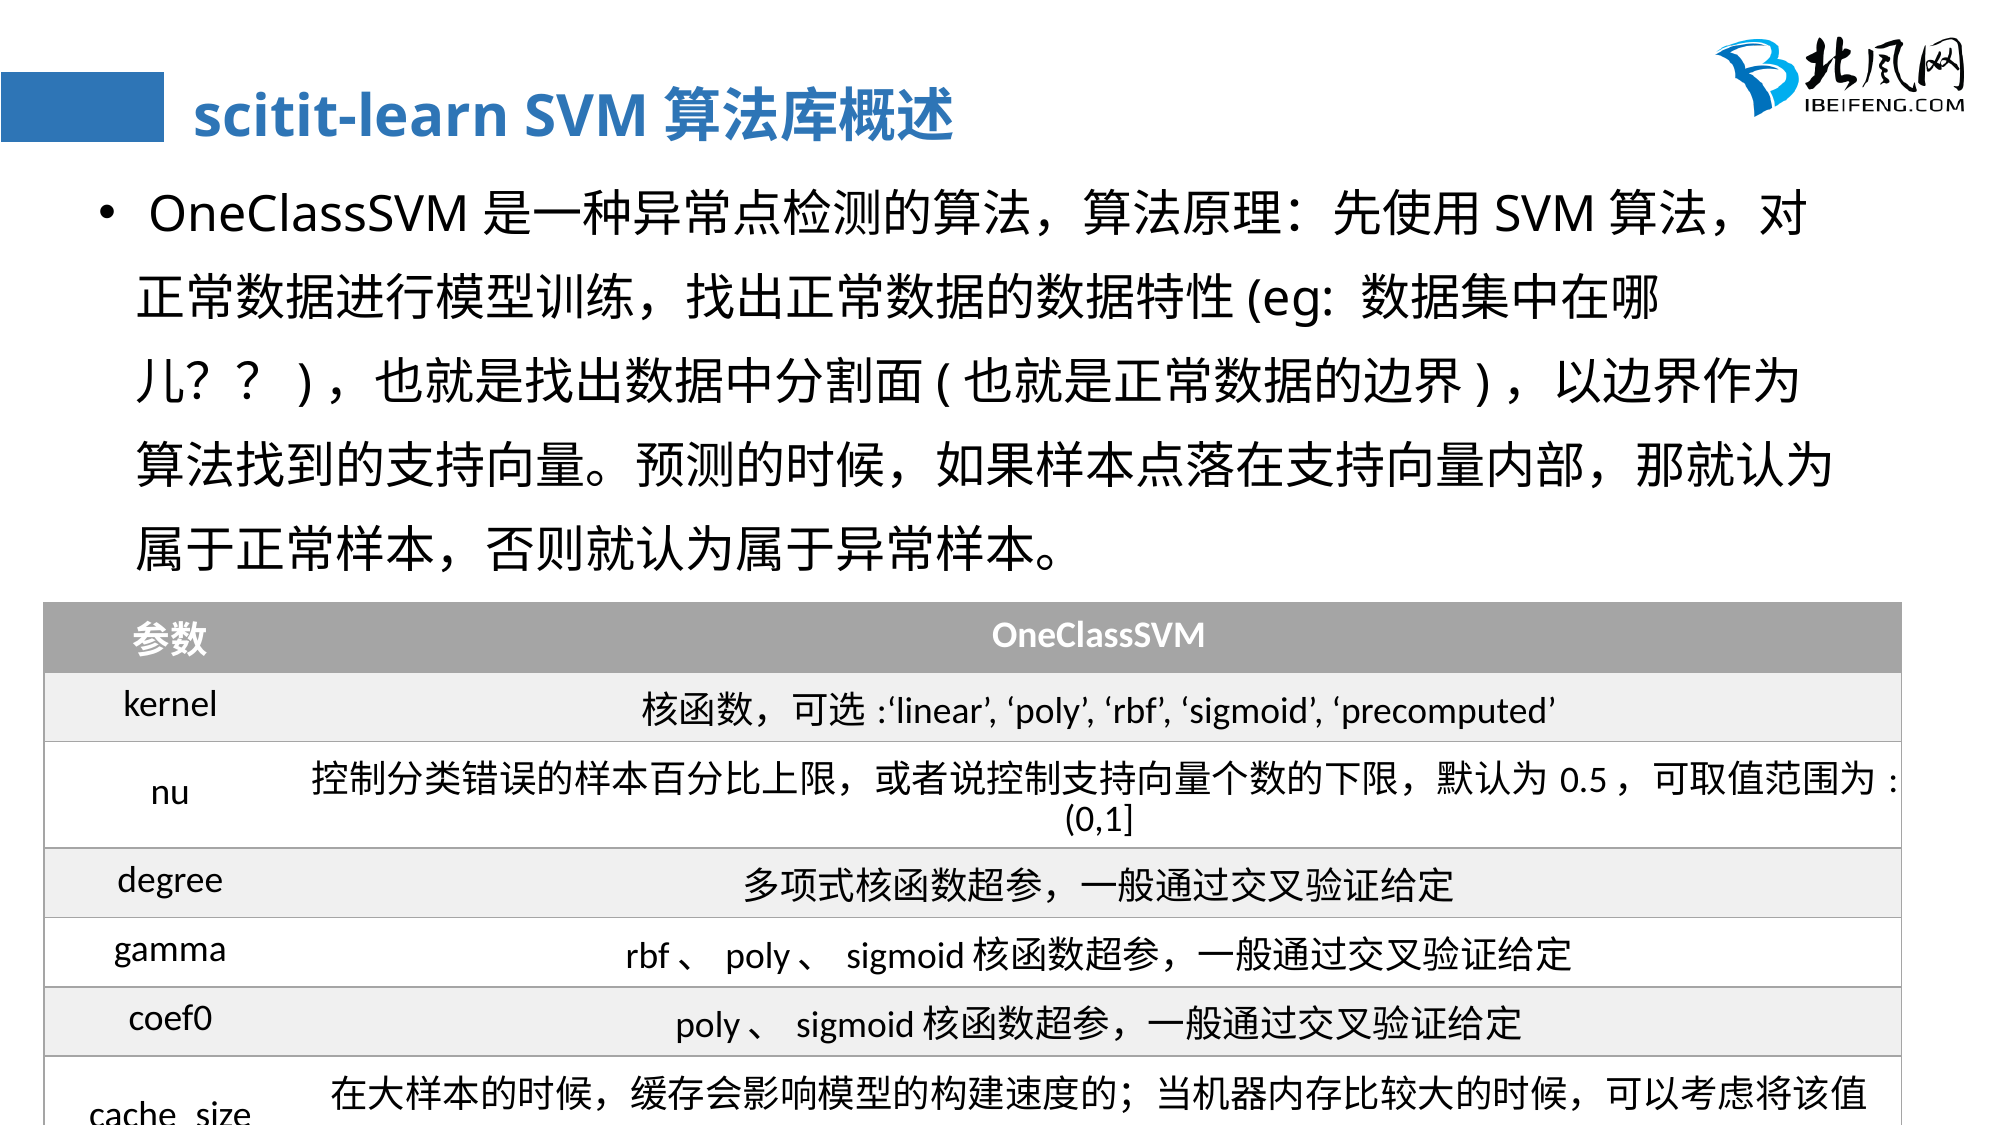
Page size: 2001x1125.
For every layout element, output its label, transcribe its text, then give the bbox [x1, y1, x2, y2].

table_cell 多项式核函数超参，一般通过交叉验证给定 [297, 849, 1901, 917]
table_cell gamma [45, 918, 297, 986]
table_cell nu [45, 742, 297, 847]
picture [1904, 27, 1974, 119]
table_cell cache_size [45, 1057, 297, 1125]
table_cell 核函数，可选:‘linear’, ‘poly’, ‘rbf’, ‘sigmoid’, ‘precomputed’ [297, 673, 1901, 741]
table_cell coef0 [45, 988, 297, 1055]
table_cell degree [45, 849, 297, 917]
table_cell 控制分类错误的样本百分比上限，或者说控制支持向量个数的下限，默认为0.5，可取值范围为:(0,1] [297, 742, 1901, 847]
table_cell poly、sigmoid核函数超参，一般通过交叉验证给定 [297, 988, 1901, 1055]
table_header 参数 [45, 604, 297, 671]
title scitit-learn SVM算法库概述 [178, 27, 1904, 208]
table_cell rbf、poly、sigmoid核函数超参，一般通过交叉验证给定 [297, 918, 1901, 986]
table_cell kernel [45, 673, 297, 741]
list OneClassSVM是一种异常点检测的算法，算法原理：先使用SVM算法，对正常数据进行模型训练，找出正常数据的数据特性(eg: 数据集中在哪儿？？)，也就是找出数据中分割面(也就是正常数据的边界)，以边界作为算法找到的支持向量。预测的时候，如果样本点落在支持向量内部，那就认为属于正常样本，否则就认为属于异常样本。 [83, 149, 1863, 602]
table_header OneClassSVM [297, 604, 1901, 671]
table_cell 在大样本的时候，缓存会影响模型的构建速度的；当机器内存比较大的时候，可以考虑将该值设置为500或者1000，默认为200(单位为M) [297, 1057, 1901, 1125]
